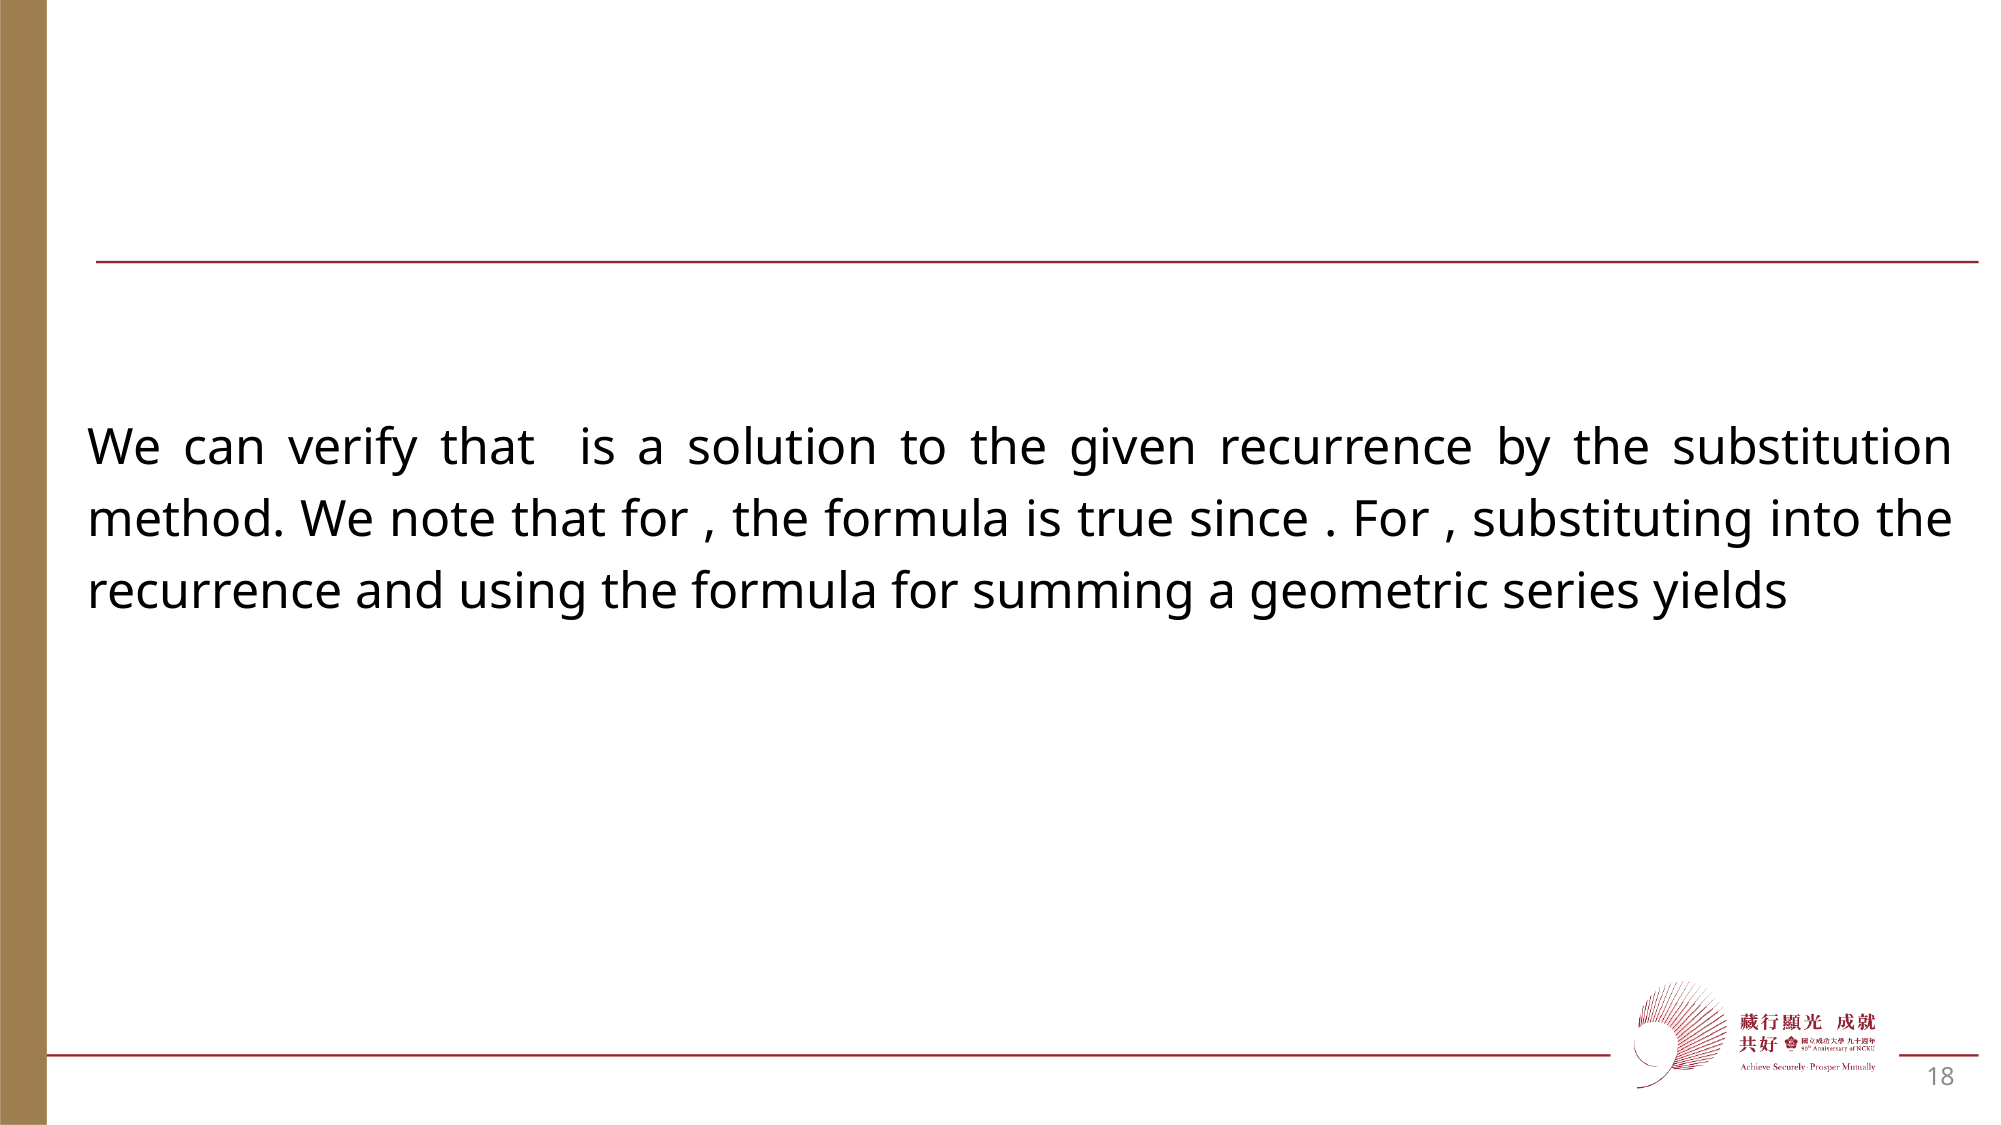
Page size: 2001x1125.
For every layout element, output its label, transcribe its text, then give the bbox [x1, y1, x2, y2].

picture [0, 0, 2000, 1125]
slide_number 18 [1880, 1047, 1970, 1108]
